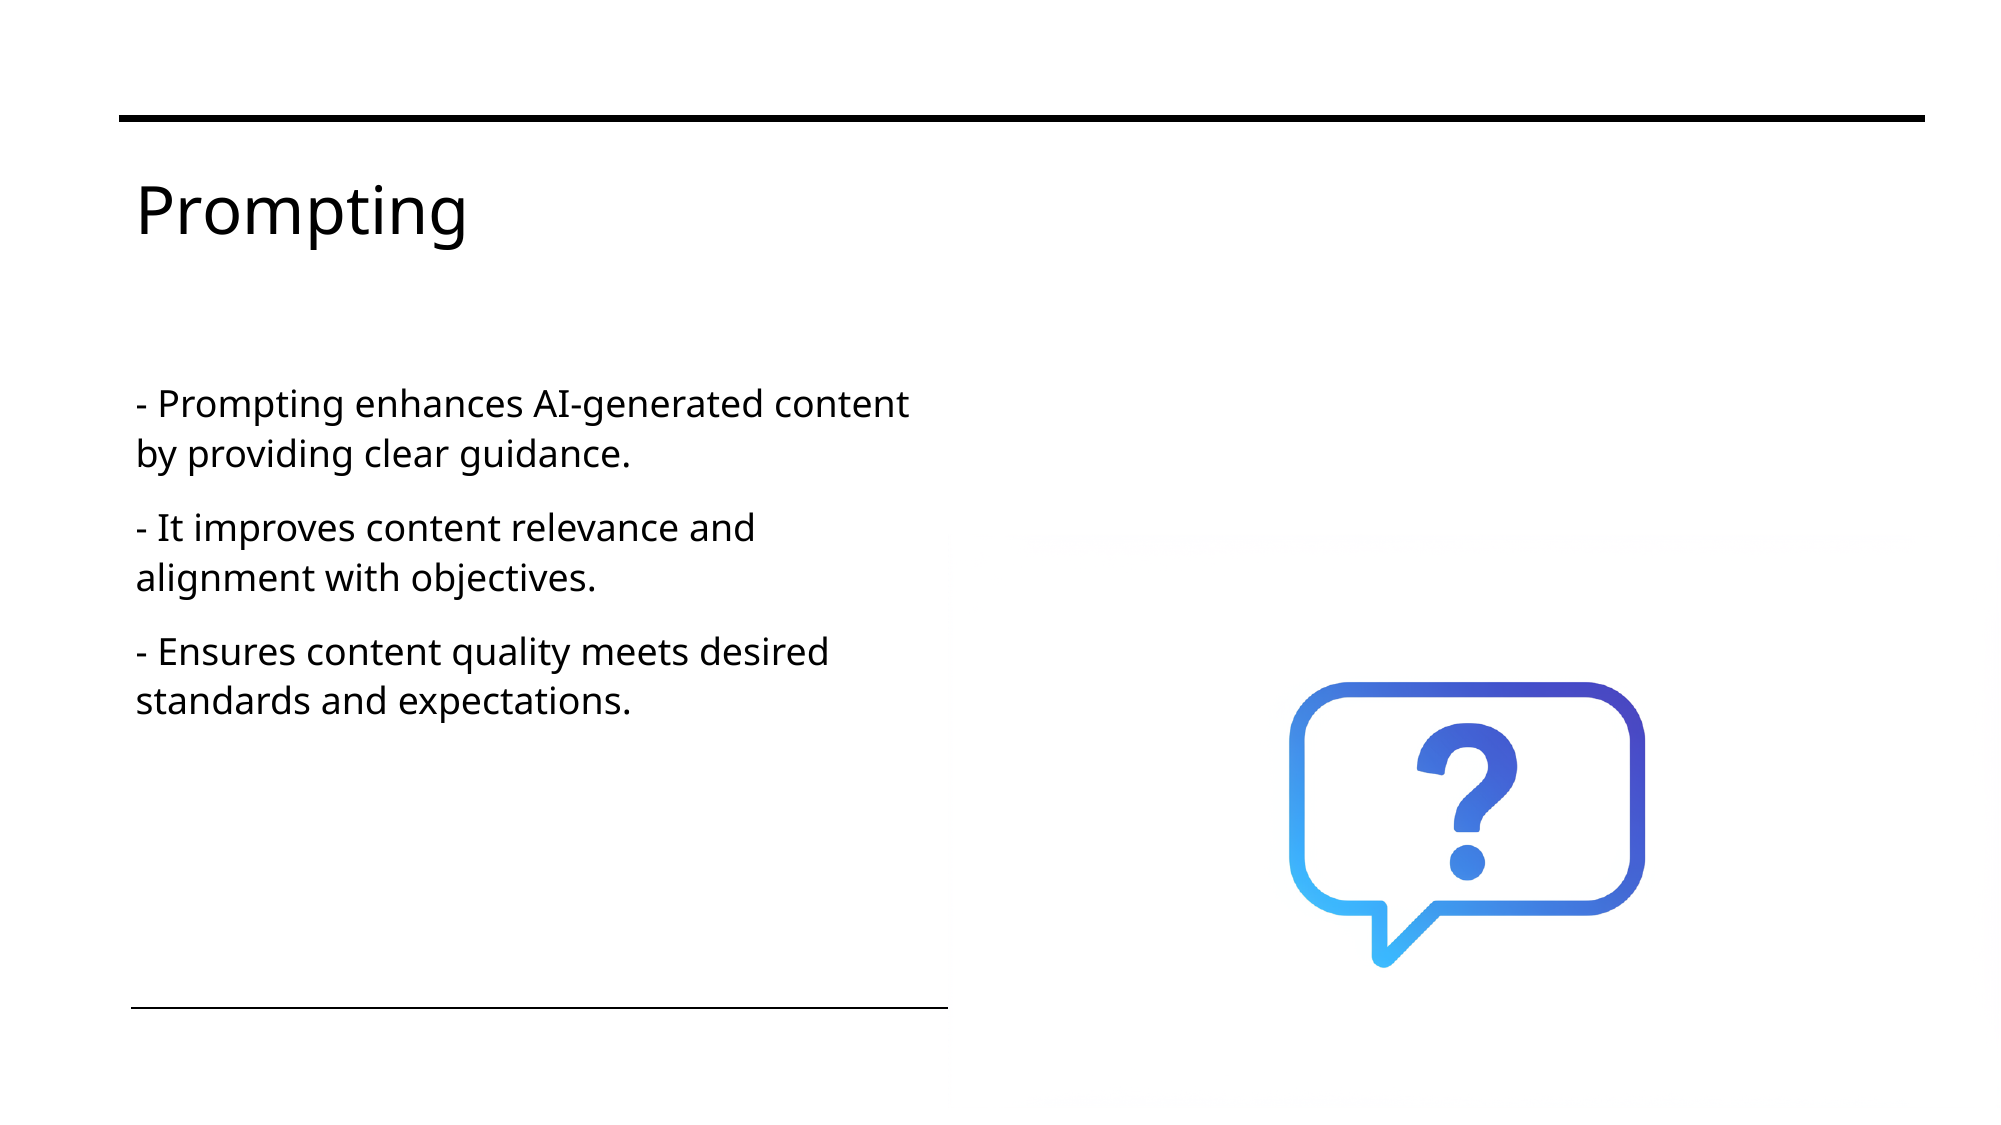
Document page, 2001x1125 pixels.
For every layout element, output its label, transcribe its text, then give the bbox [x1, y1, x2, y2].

picture [947, 533, 2000, 1109]
list - Prompting enhances AI-generated content by providing clear guidance. - It improves content relevance and alignment with objectives. - Ensures content quality meets desired standards and expectations. [120, 368, 949, 1063]
title Prompting [120, 160, 1925, 356]
